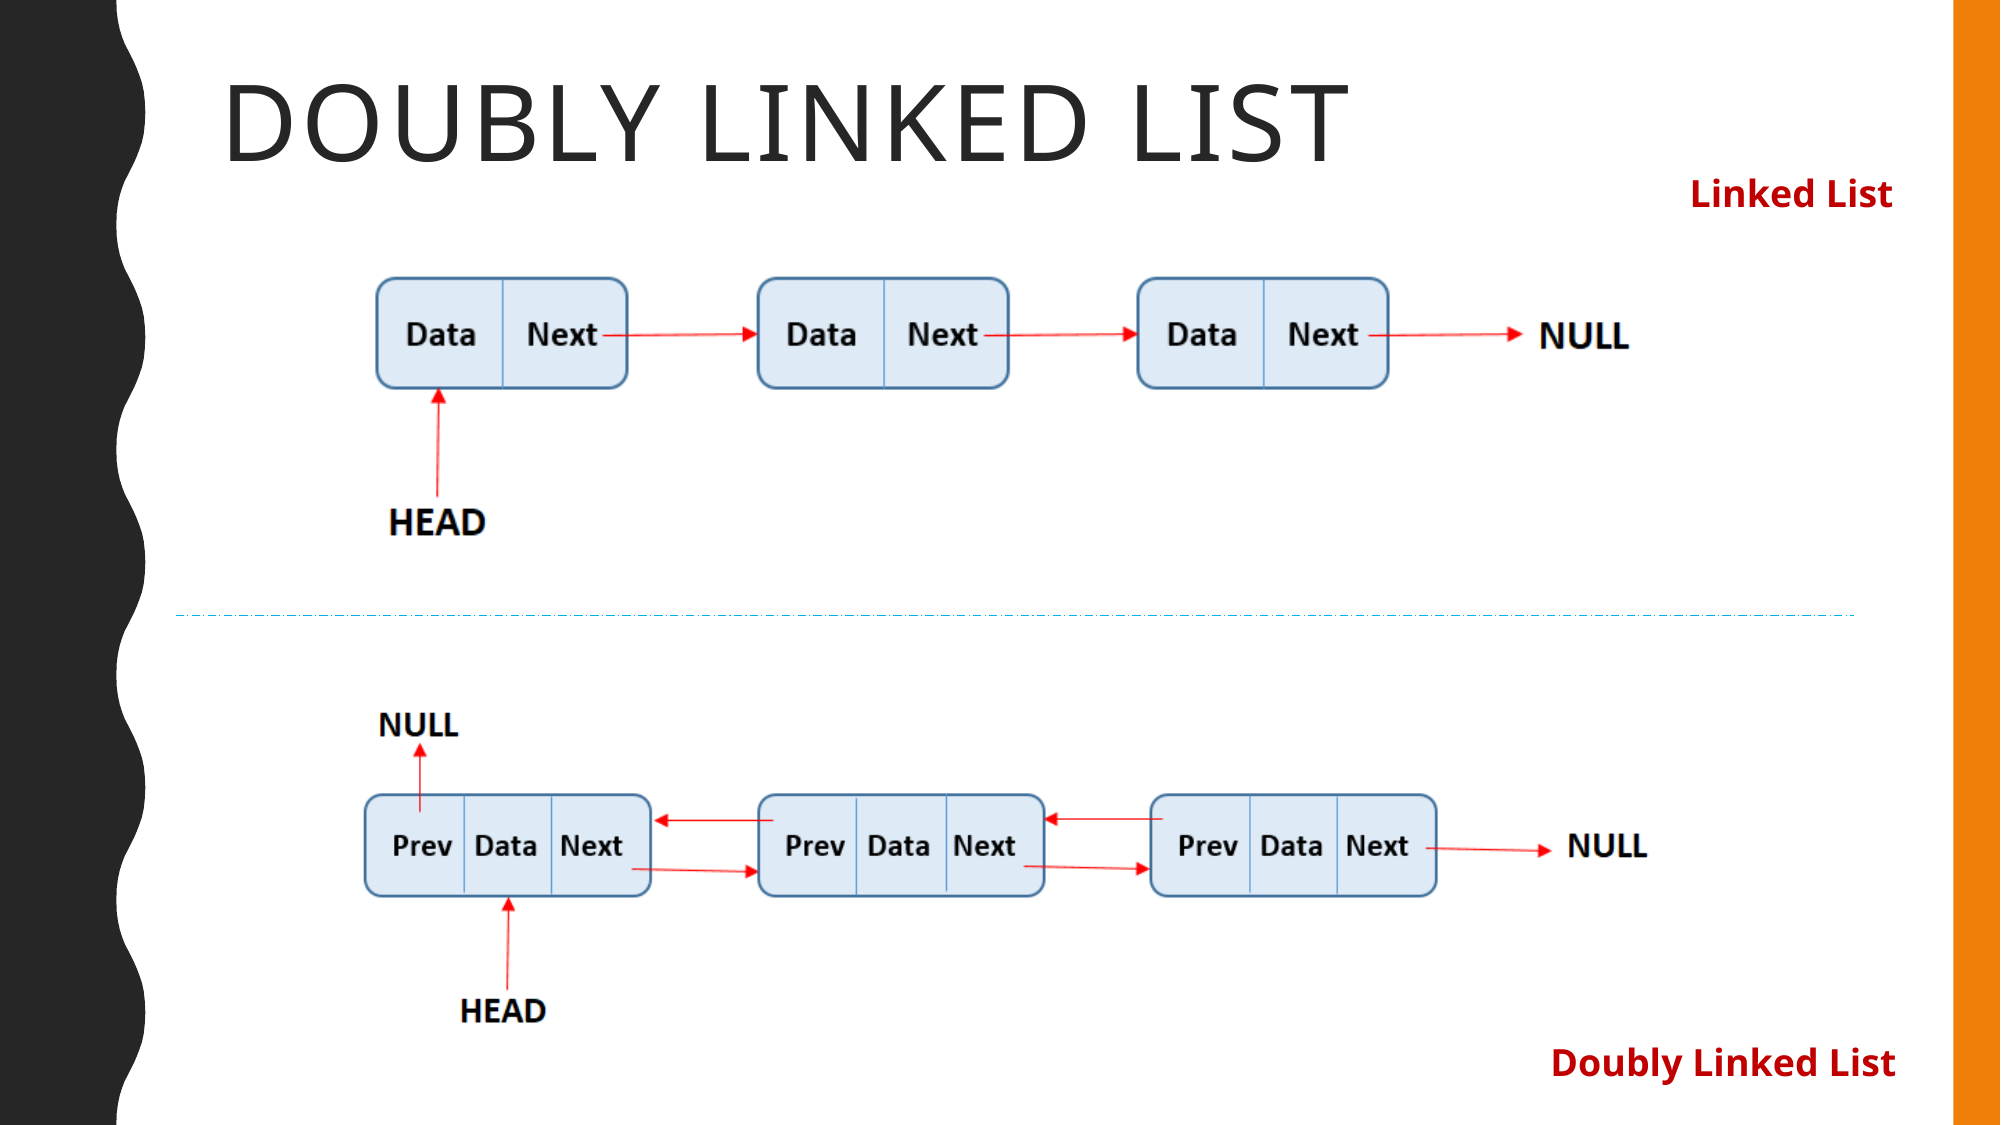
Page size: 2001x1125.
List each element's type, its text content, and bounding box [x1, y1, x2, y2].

text_box Linked List [1674, 162, 1909, 222]
picture [320, 216, 1679, 603]
title Doubly Linked List [205, 62, 1875, 308]
picture [320, 638, 1679, 1106]
text_box Doubly Linked List [1679, 1031, 1912, 1092]
